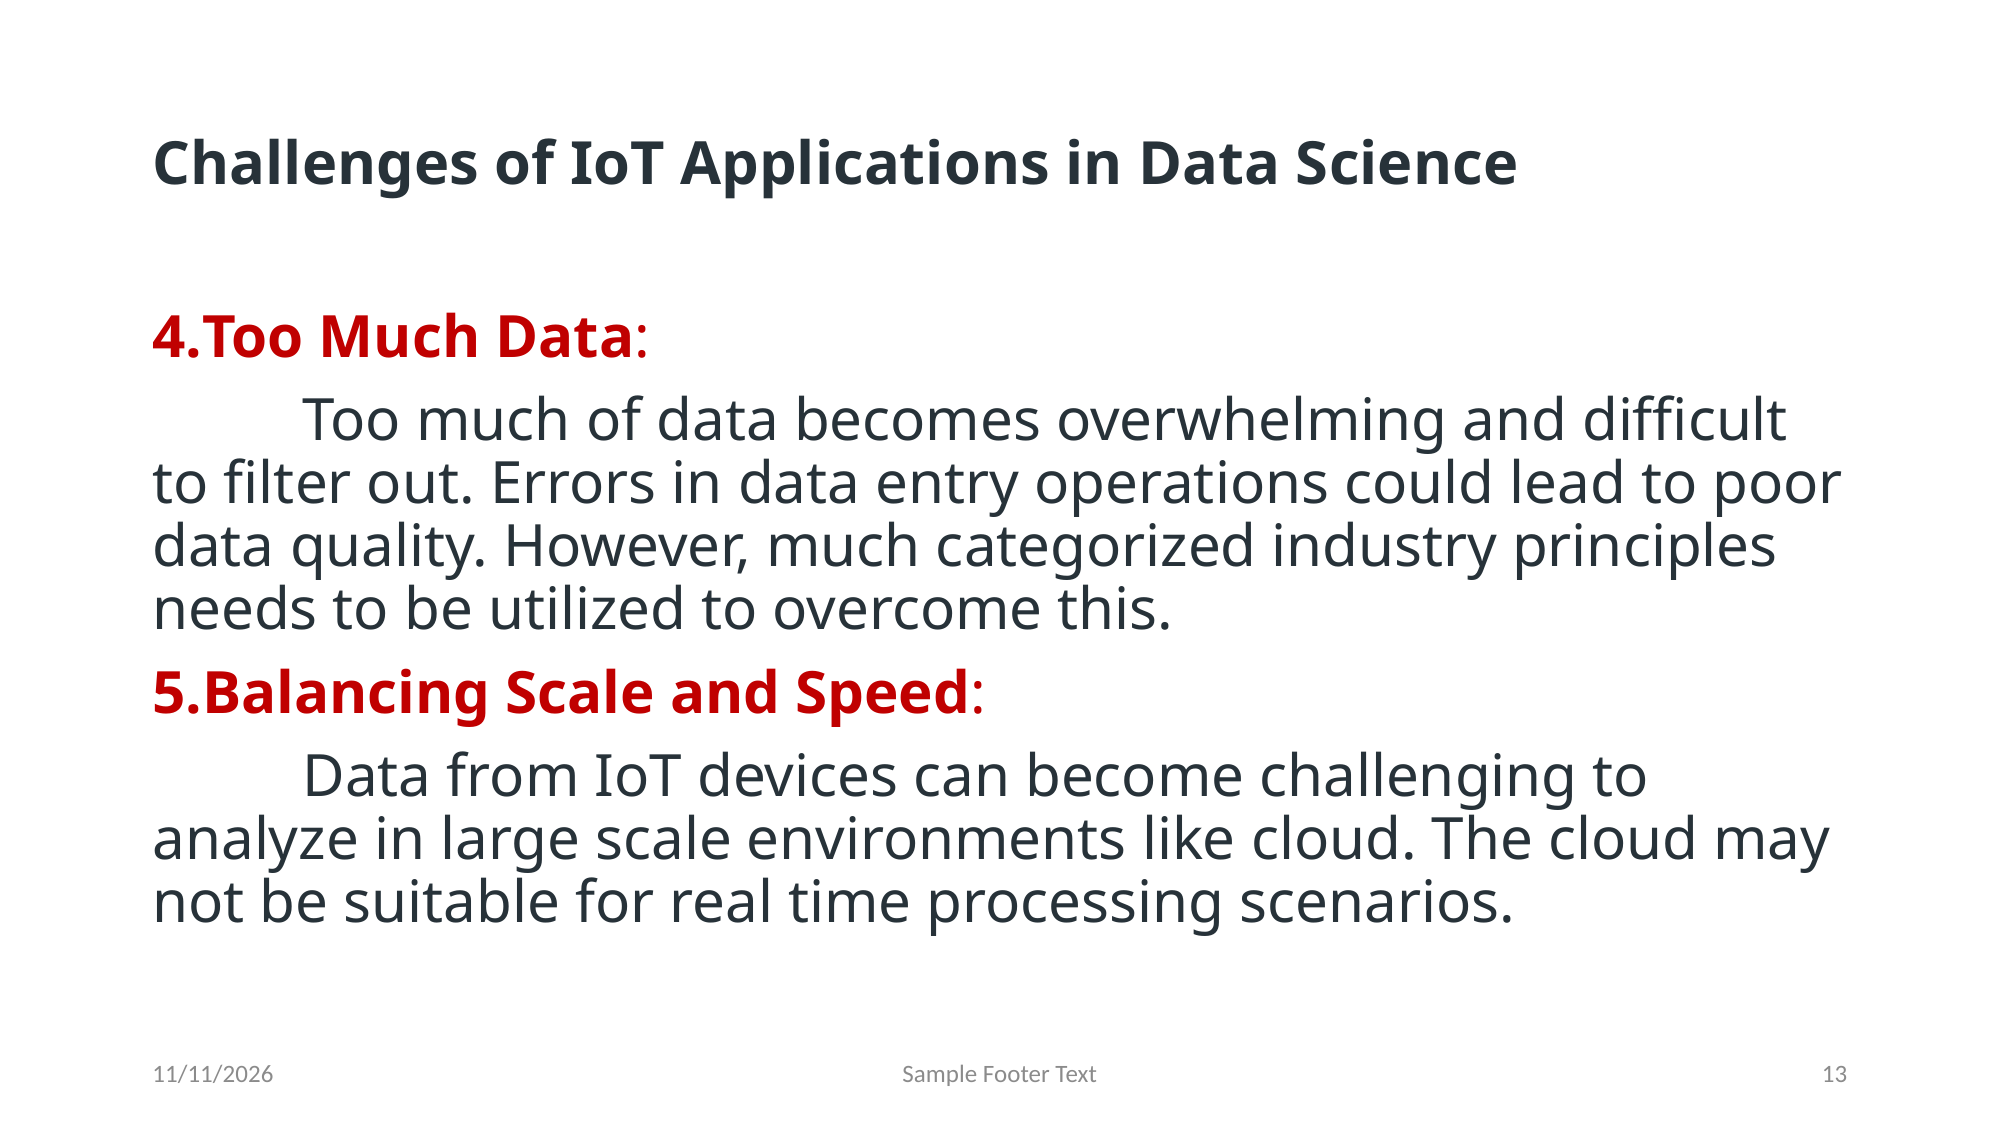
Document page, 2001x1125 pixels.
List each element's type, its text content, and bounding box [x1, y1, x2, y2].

title Challenges of IoT Applications in Data Science [137, 59, 1863, 278]
footer Sample Footer Text [662, 1042, 1338, 1103]
slide_number 13 [1412, 1042, 1863, 1103]
list Too Much Data: Too much of data becomes overwhelming and difficult to filter out. Errors in data entry operations could lead to poor data quality. However, much categorized industry principles needs to be utilized to overcome this. Balancing Scale and Speed: Data from IoT devices can become challenging to analyze in large scale environments like cloud. The cloud may not be suitable for real time processing scenarios. [137, 299, 1863, 1014]
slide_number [137, 1042, 588, 1103]
